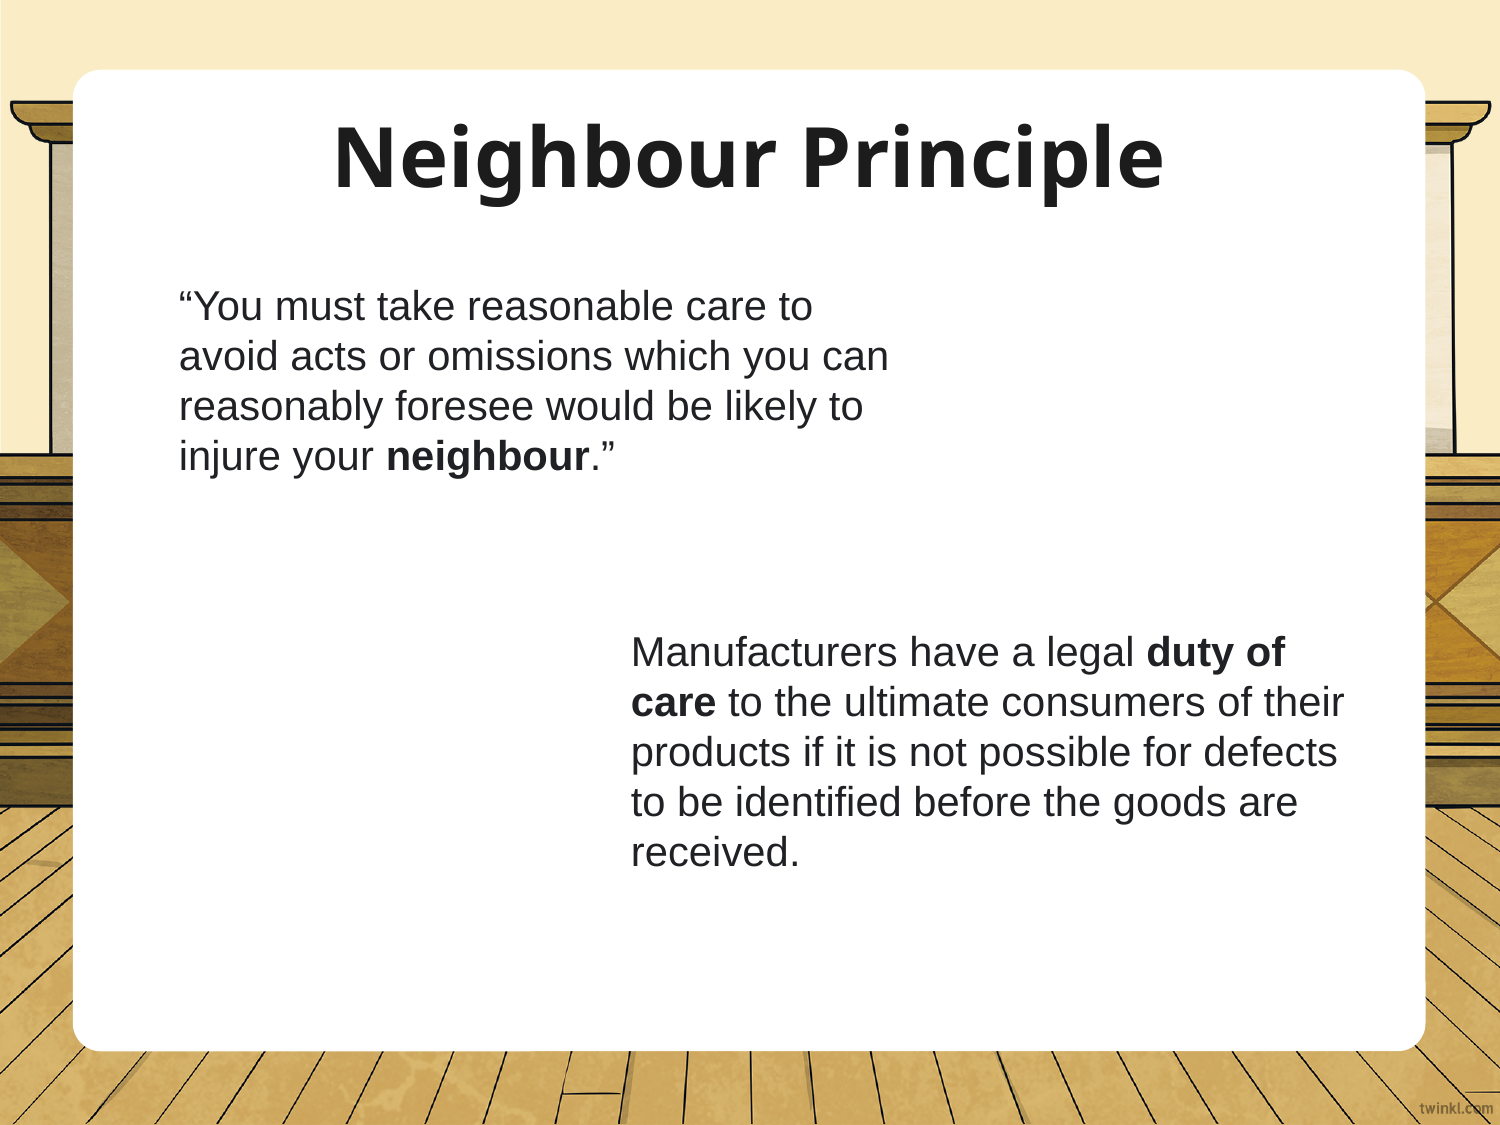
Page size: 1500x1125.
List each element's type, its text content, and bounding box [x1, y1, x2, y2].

text_box “You must take reasonable care to avoid acts or omissions which you can reasonably foresee would be likely to injure your neighbour.” [164, 271, 915, 486]
picture [0, 0, 1500, 1125]
text_box Manufacturers have a legal duty of care to the ultimate consumers of their products if it is not possible for defects to be identified before the goods are received. [616, 617, 1366, 883]
title Neighbour Principle [73, 76, 1426, 244]
